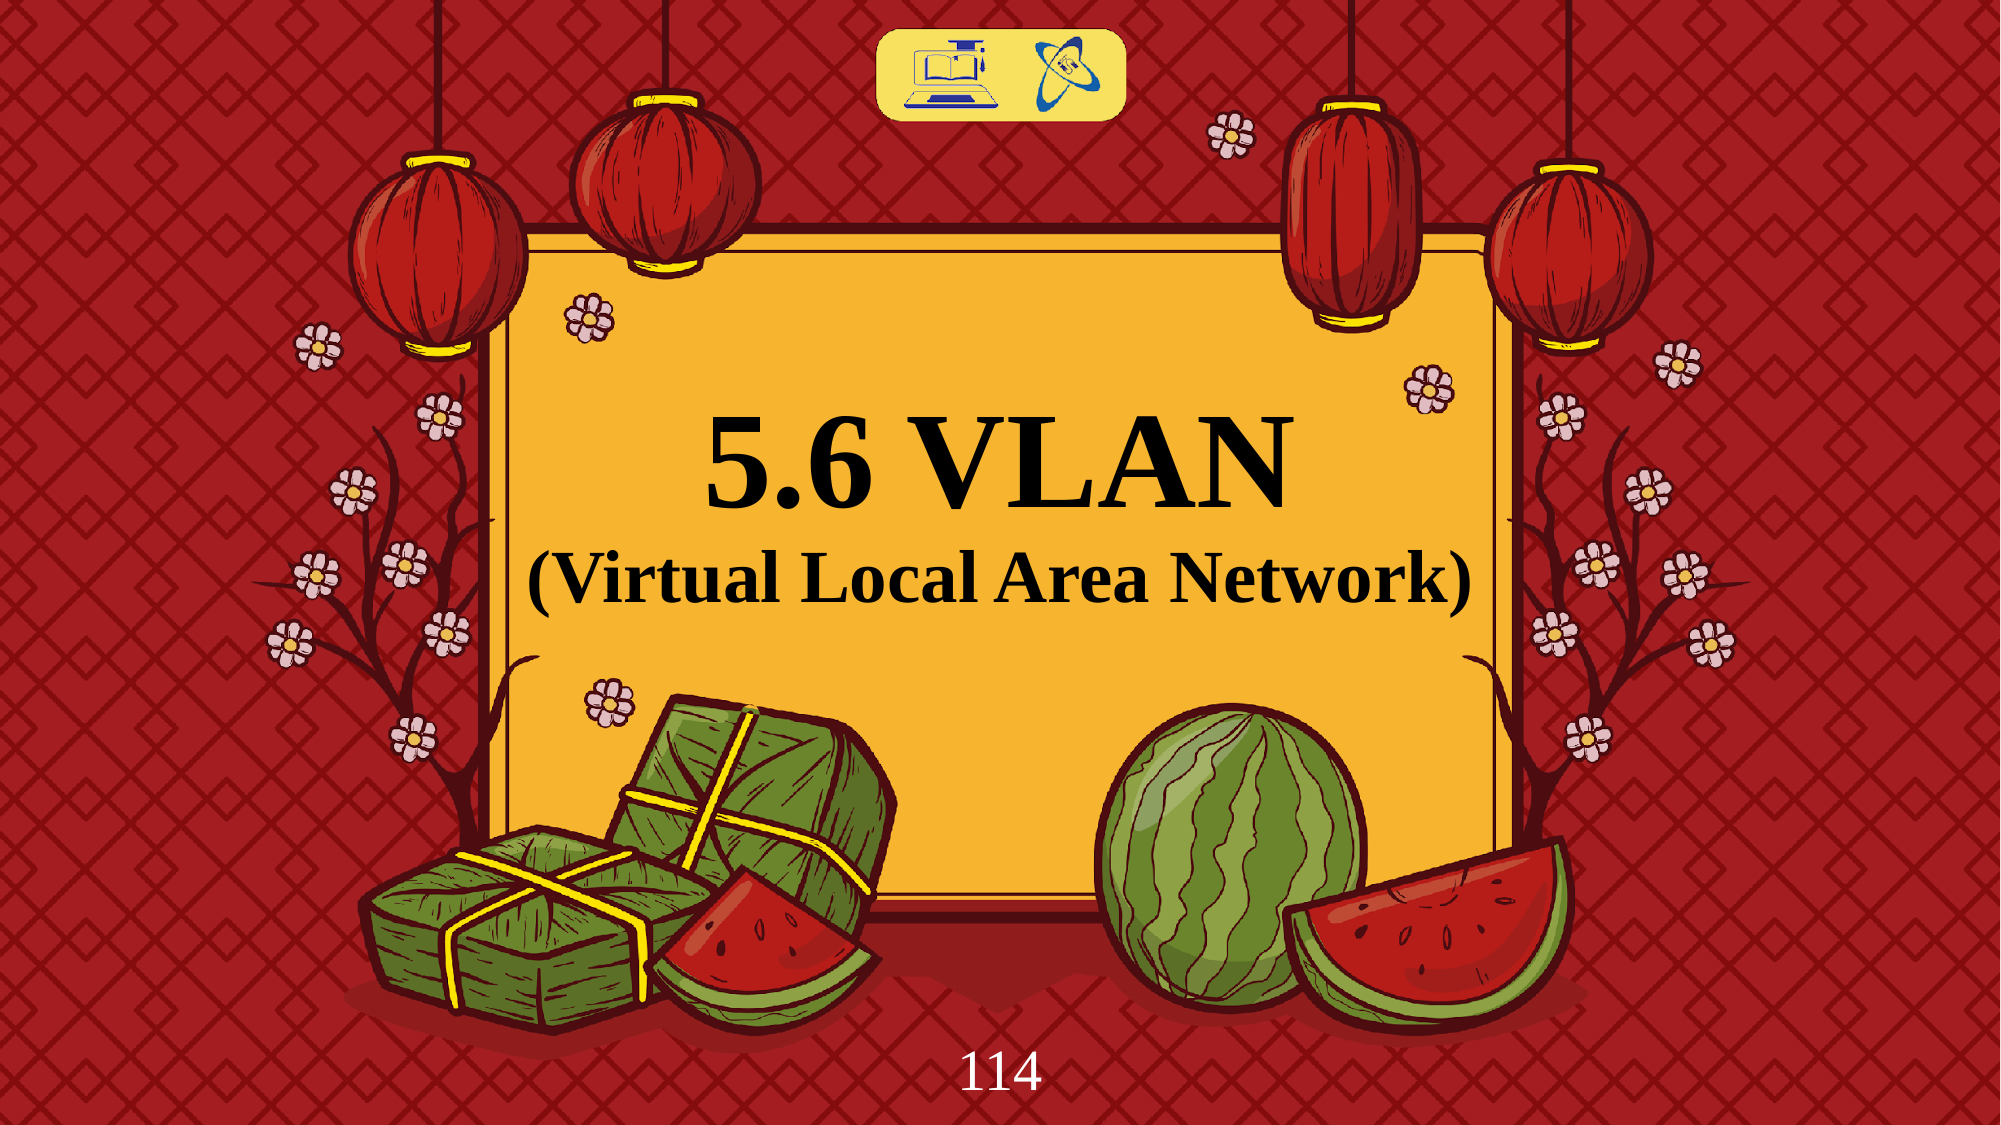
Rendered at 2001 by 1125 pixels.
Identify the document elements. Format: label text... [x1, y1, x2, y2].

slide_number ‹#› [774, 1037, 1225, 1098]
title 5.6 VLAN (Virtual Local Area Network) [493, 288, 1507, 719]
picture [0, 0, 2001, 1125]
